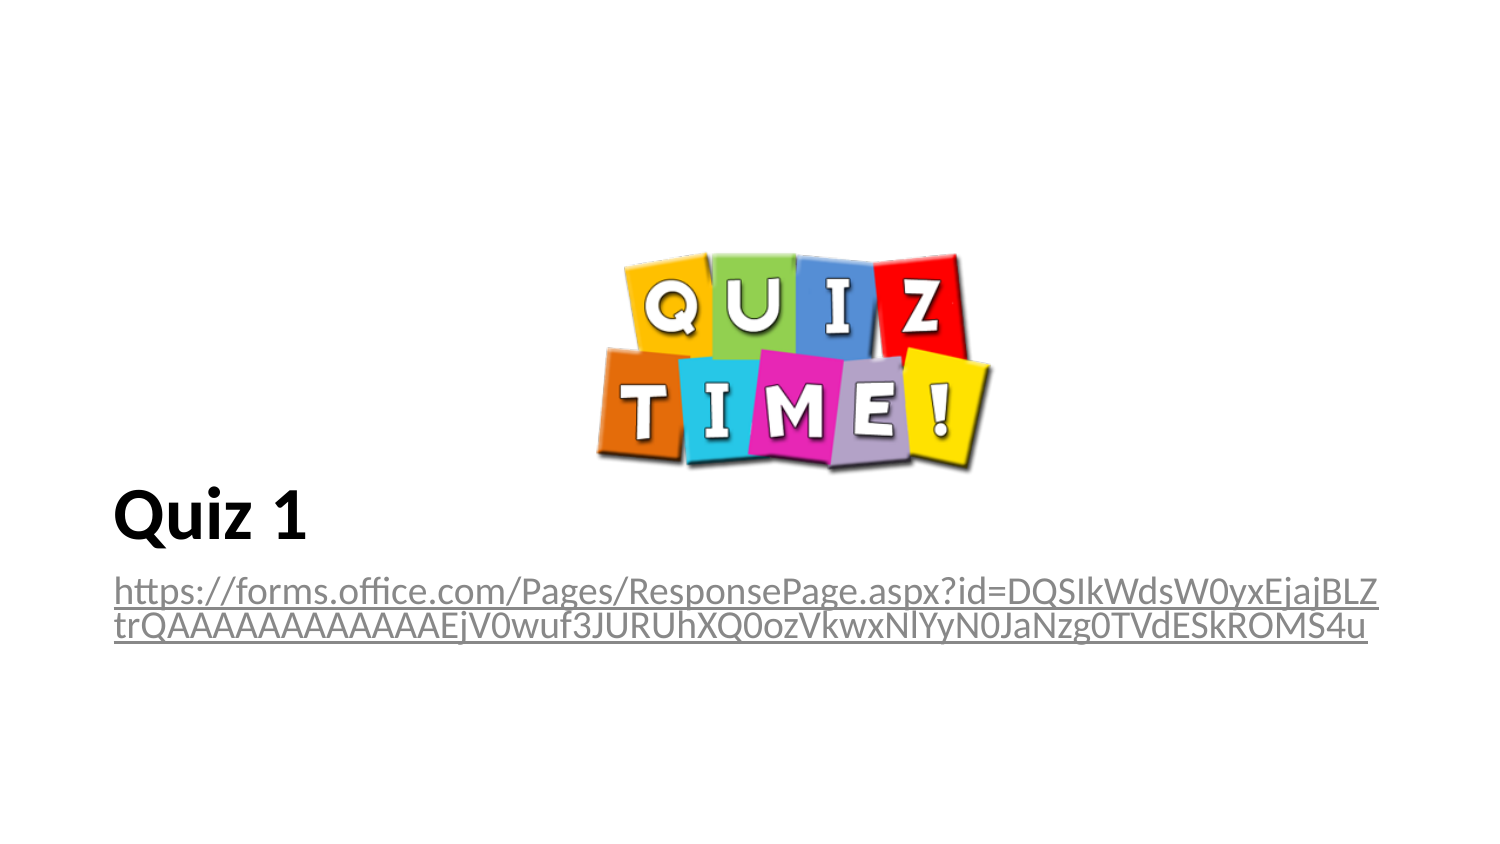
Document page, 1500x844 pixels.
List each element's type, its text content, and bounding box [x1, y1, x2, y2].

picture [587, 245, 999, 477]
list https://forms.office.com/Pages/ResponsePage.aspx?id=DQSIkWdsW0yxEjajBLZtrQAAAAAAAAAAAAEjV0wuf3JURUhXQ0ozVkwxNlYyN0JaNzg0TVdESkROMS4u [102, 564, 1397, 750]
title Quiz 1 [102, 210, 1397, 562]
